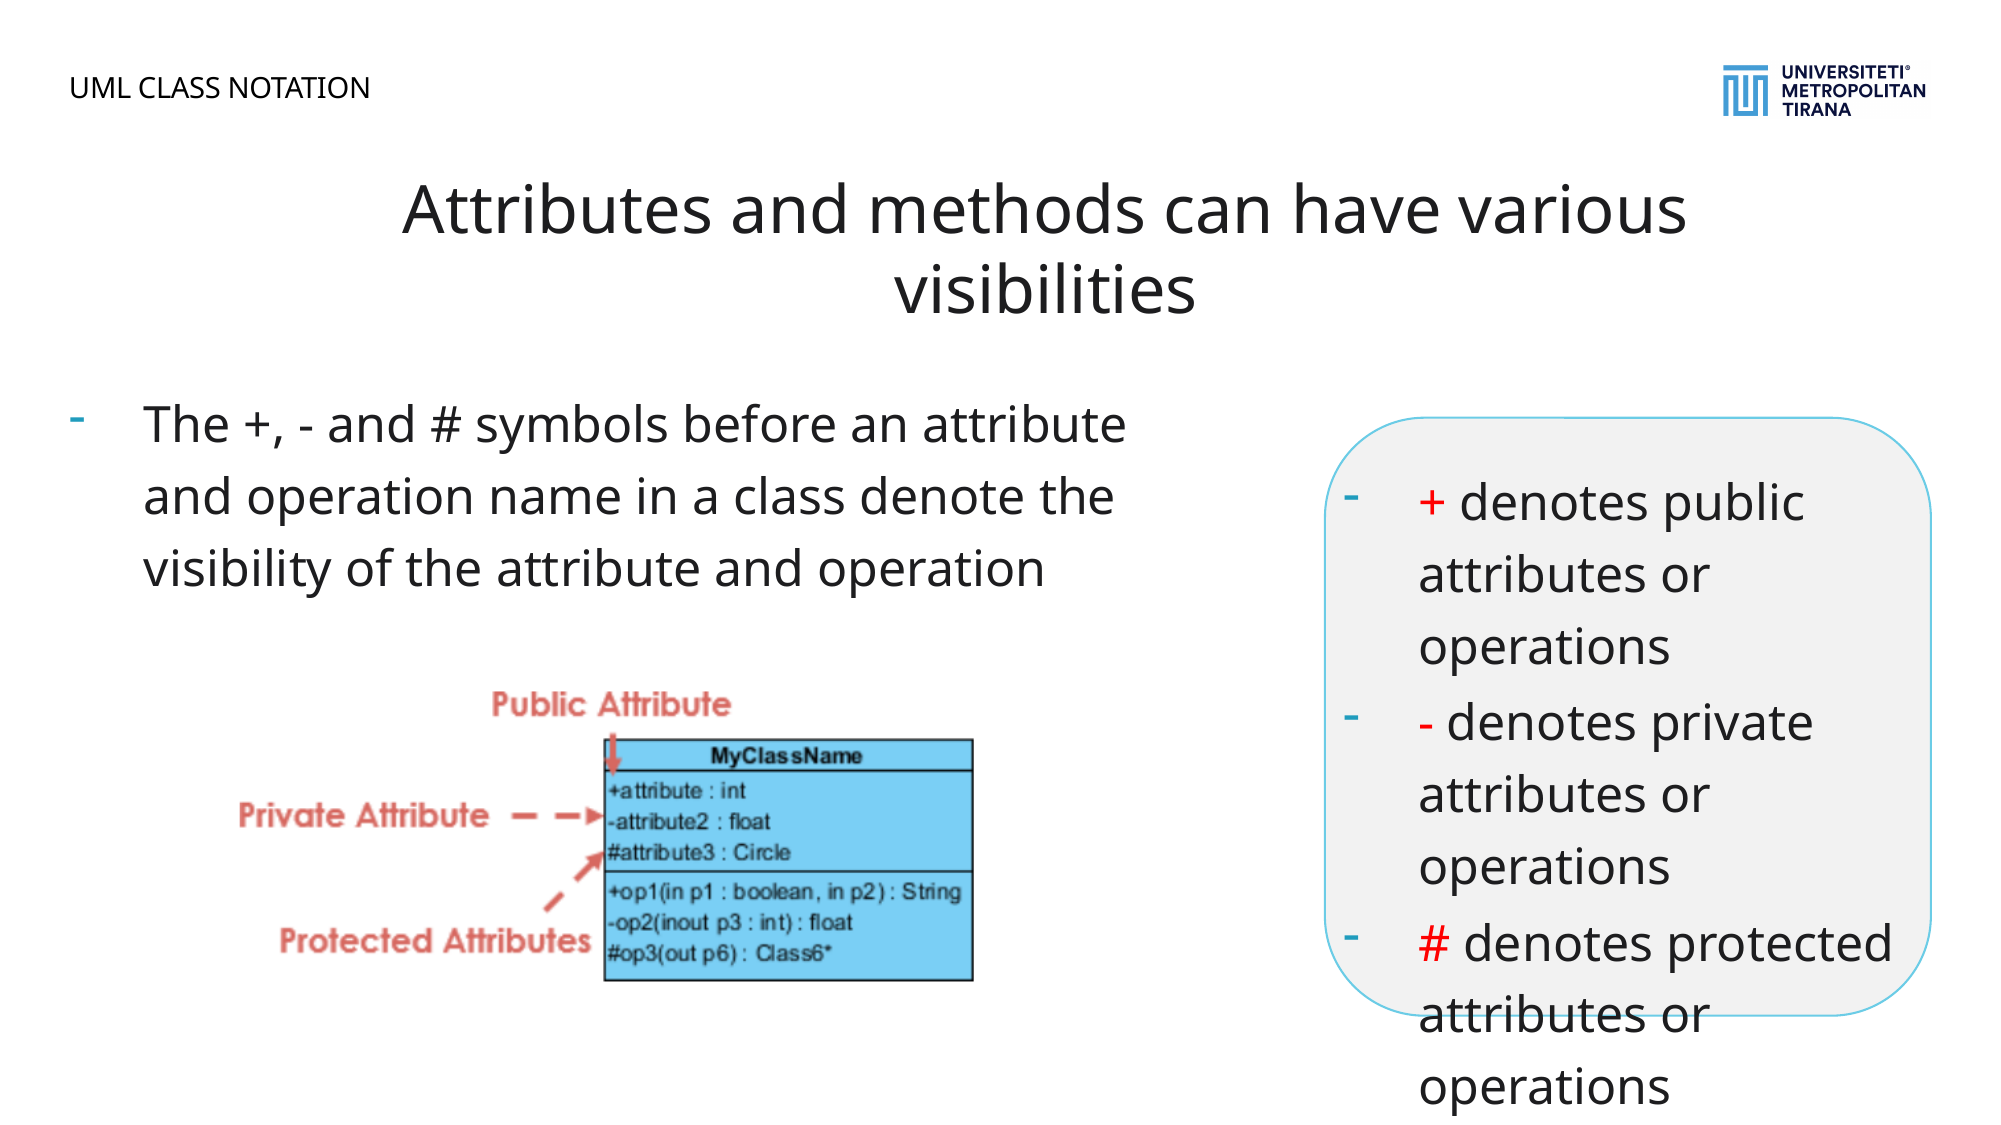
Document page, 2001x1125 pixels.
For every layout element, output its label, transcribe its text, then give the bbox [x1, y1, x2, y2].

text_box Attributes and methods can have various visibilities [292, 159, 1800, 335]
list UML class notation [69, 55, 1931, 120]
text_box [1323, 416, 1932, 1017]
picture [229, 660, 1037, 1016]
picture [1721, 60, 1931, 120]
list The +, - and # symbols before an attribute and operation name in a class denote the visibility of the attribute and operation [69, 380, 1197, 639]
text_box + denotes public attributes or operations - denotes private attributes or operations # denotes protected attributes or operations [1343, 458, 1949, 717]
